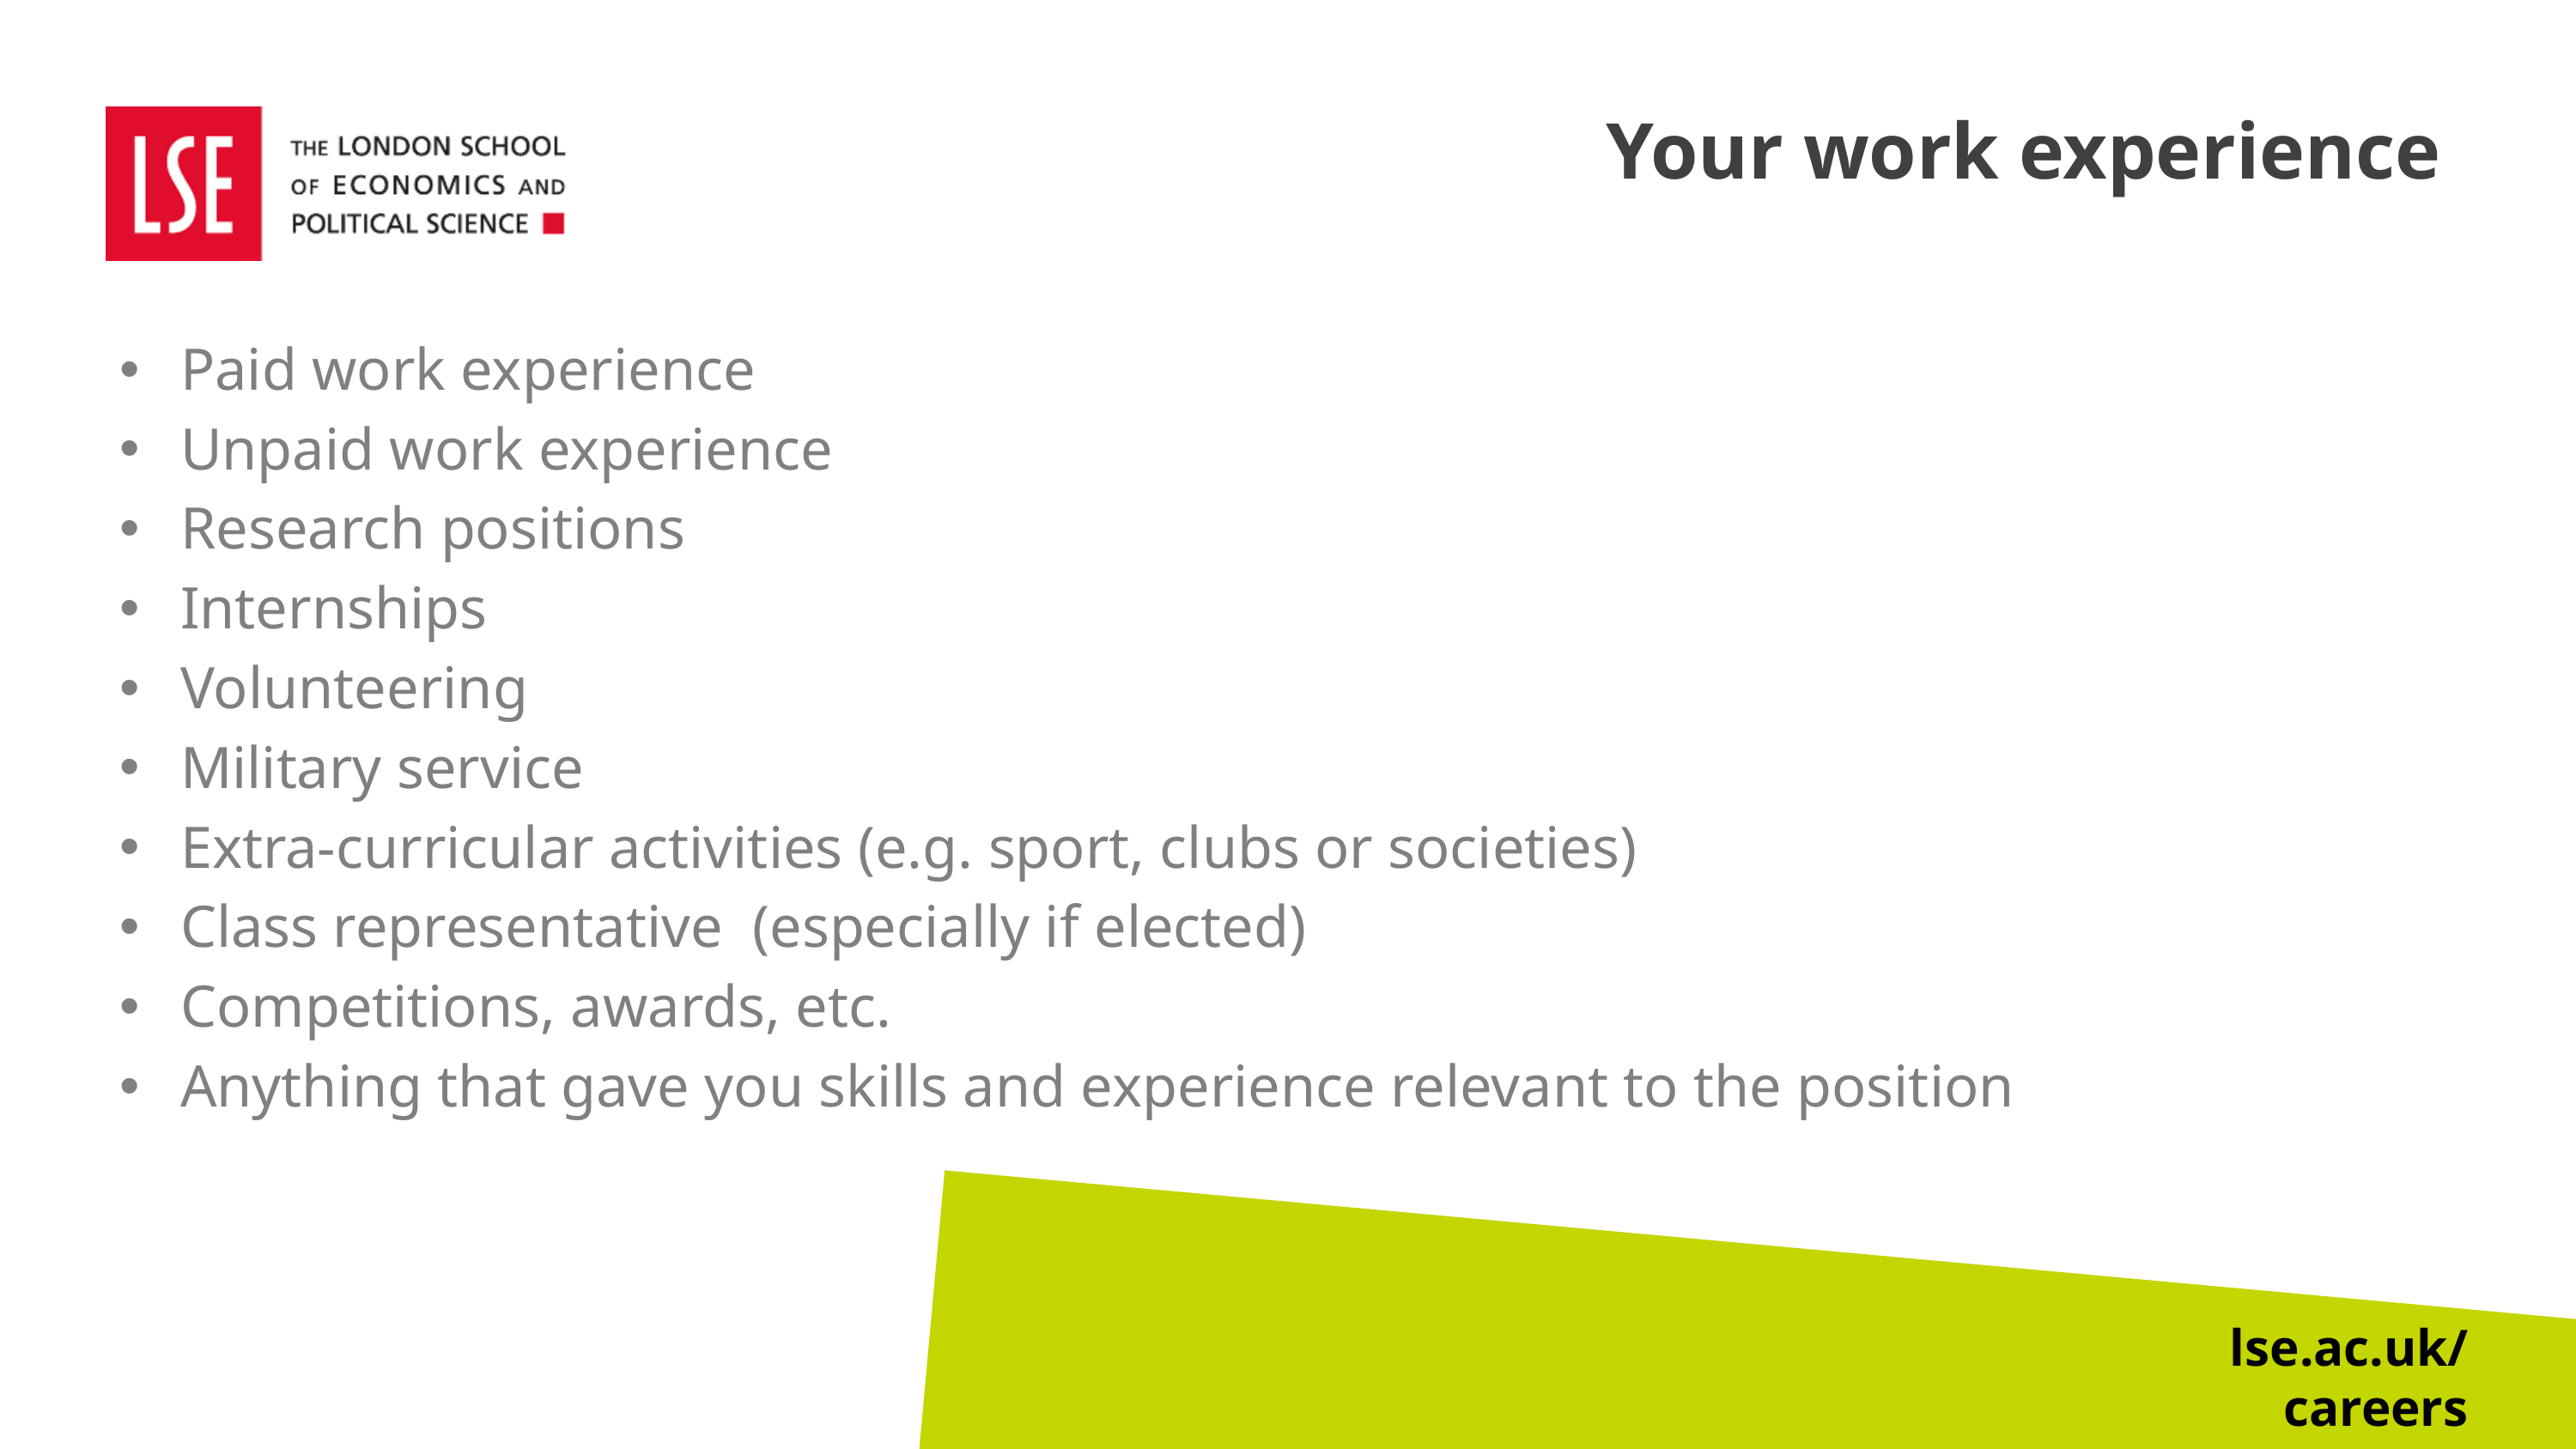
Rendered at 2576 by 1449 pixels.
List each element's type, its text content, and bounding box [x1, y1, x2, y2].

list Paid work experience Unpaid work experience Research positions Internships Volunteering Military service Extra-curricular activities (e.g. sport, clubs or societies) Class representative (especially if elected) Competitions, awards, etc. Anything that gave you skills and experience relevant to the position [106, 334, 2470, 1206]
picture [106, 106, 586, 261]
title Your work experience [1591, 65, 2470, 243]
